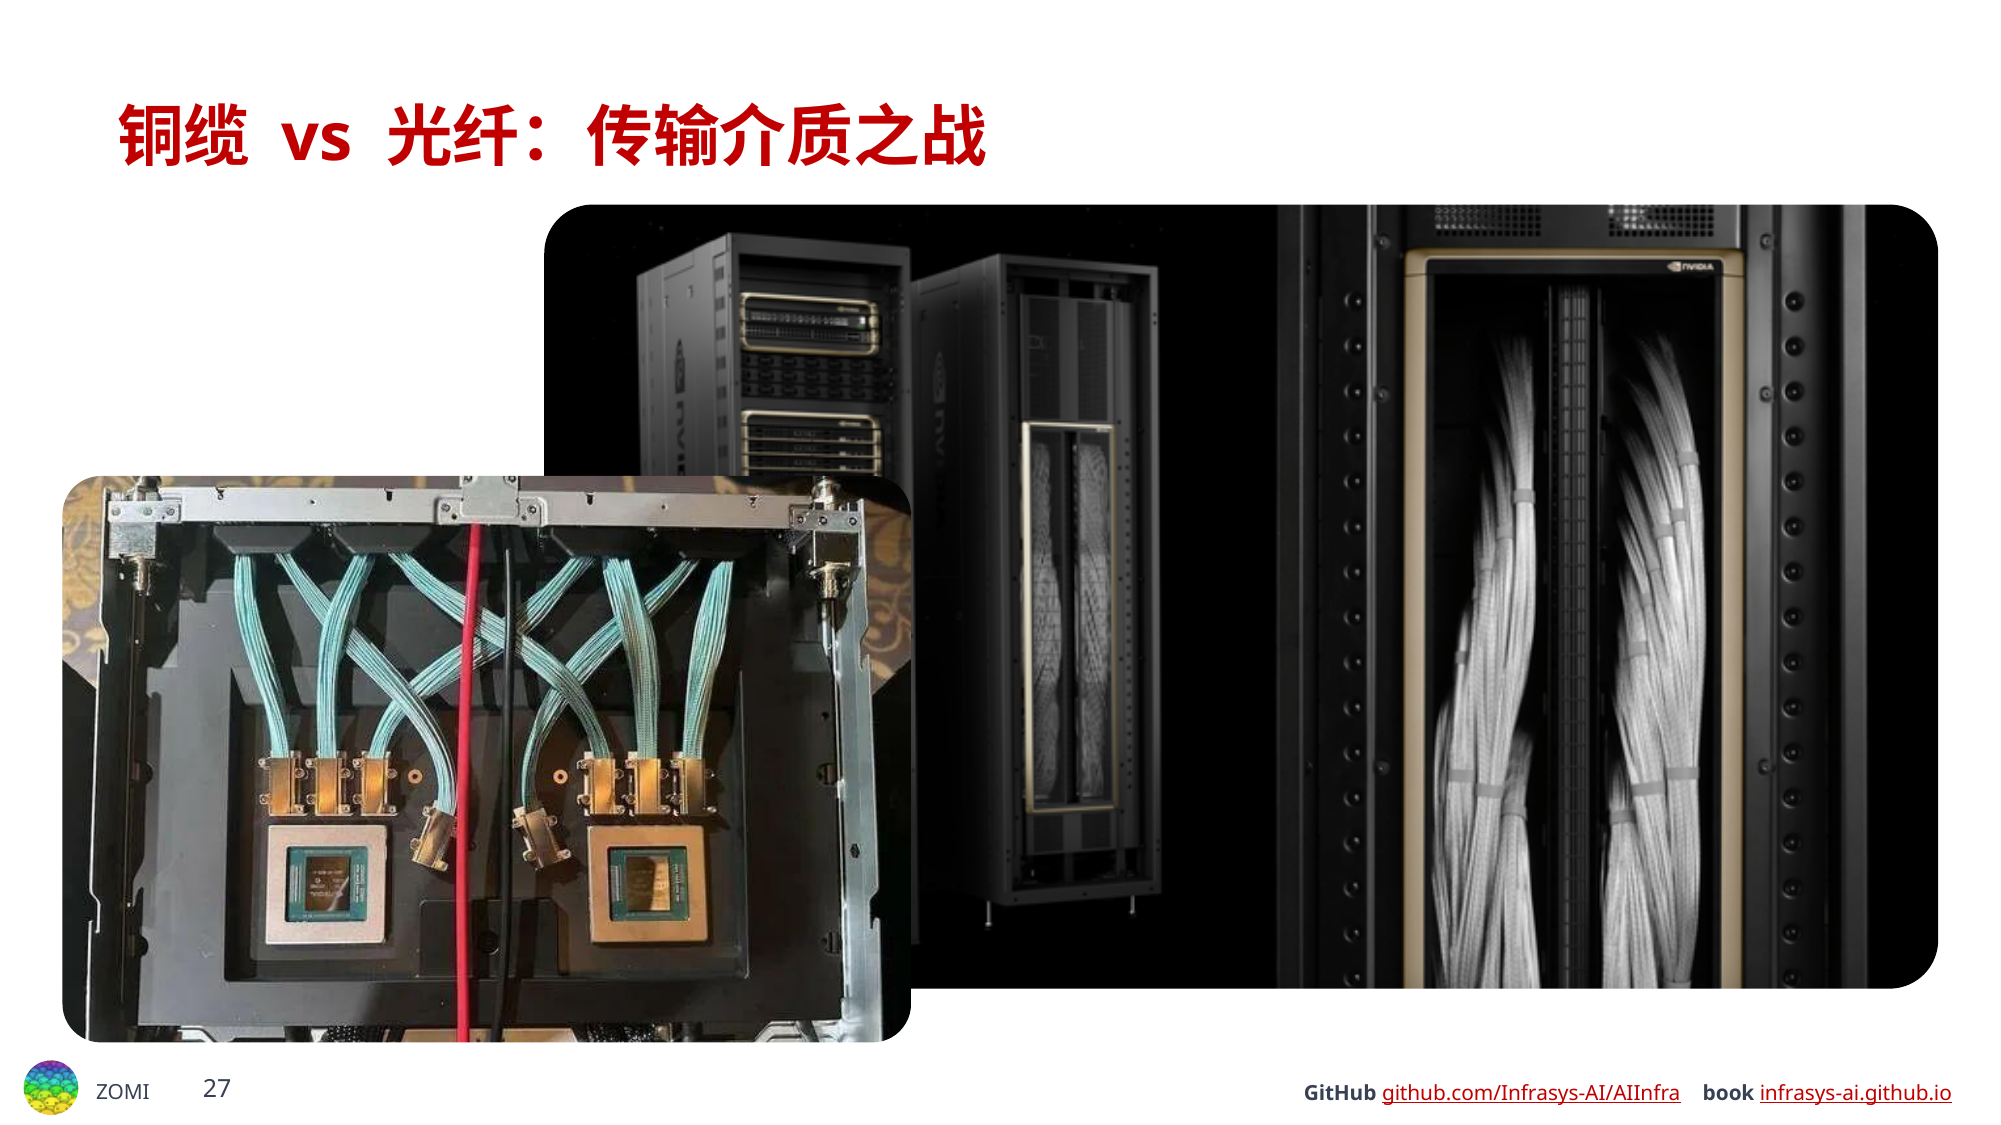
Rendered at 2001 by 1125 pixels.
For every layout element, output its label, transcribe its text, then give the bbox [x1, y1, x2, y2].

picture [62, 204, 1939, 1043]
picture [23, 1060, 79, 1115]
title 铜缆 vs 光纤：传输介质之战​ [102, 85, 1901, 183]
